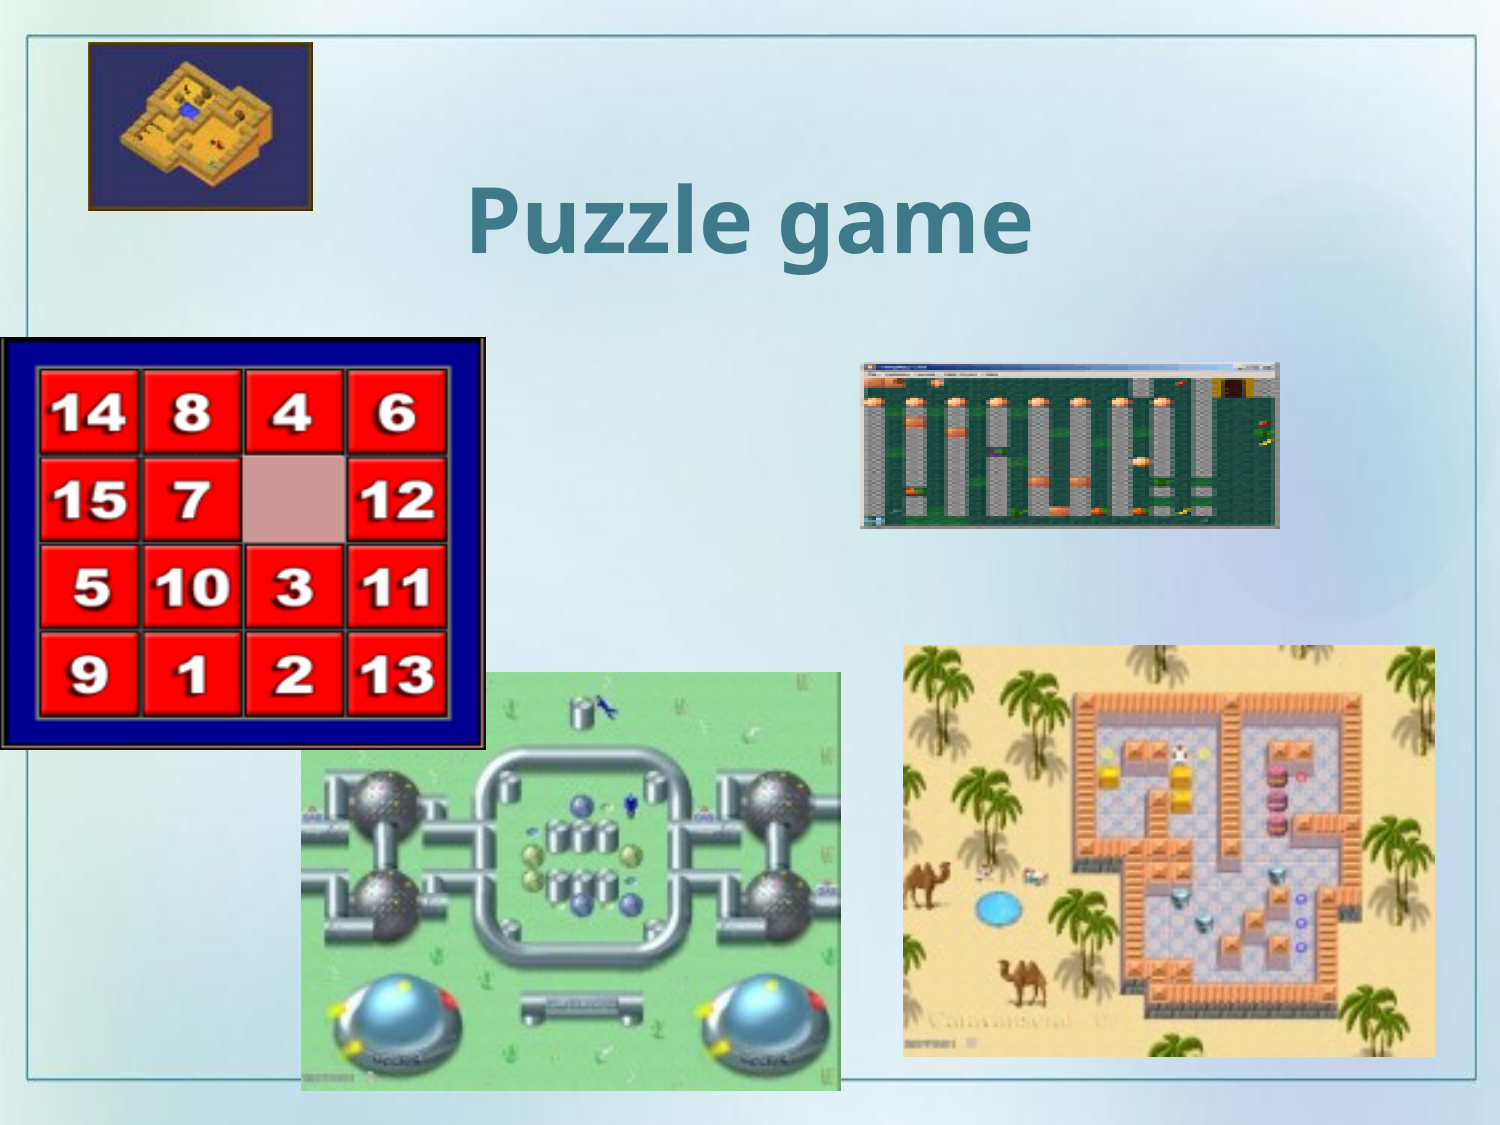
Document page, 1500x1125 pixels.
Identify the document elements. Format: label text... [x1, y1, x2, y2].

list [301, 672, 841, 1092]
picture [0, 0, 1500, 1125]
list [860, 362, 1280, 529]
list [903, 645, 1435, 1057]
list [88, 42, 313, 211]
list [0, 337, 486, 750]
title Puzzle game [49, 104, 1451, 308]
